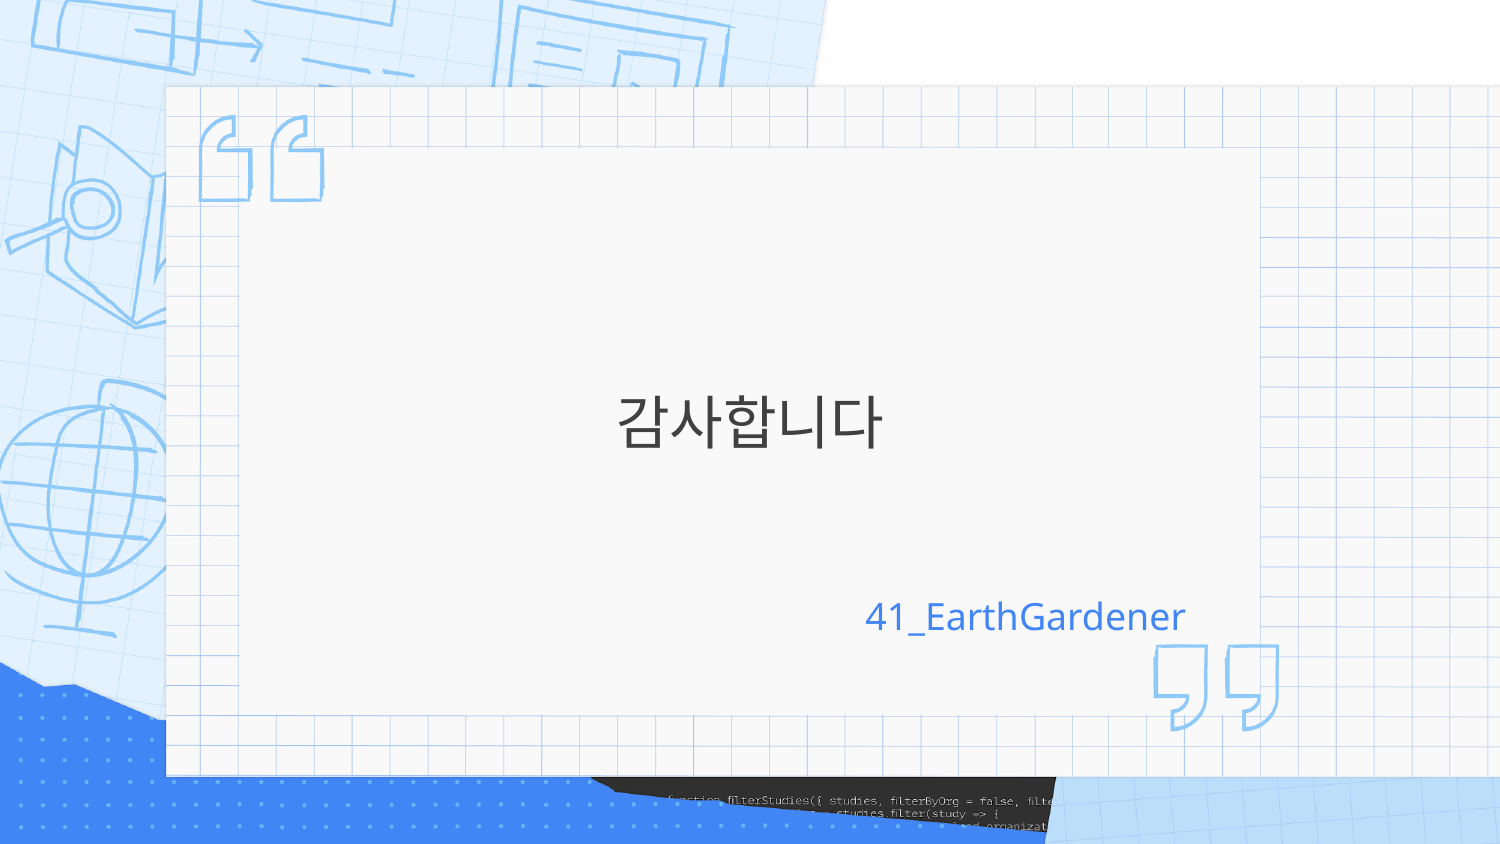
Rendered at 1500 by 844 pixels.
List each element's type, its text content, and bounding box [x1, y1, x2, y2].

subtitle 41_EarthGardener [859, 587, 1244, 844]
title 감사합니다 [301, 371, 1199, 543]
picture [0, 0, 1500, 844]
